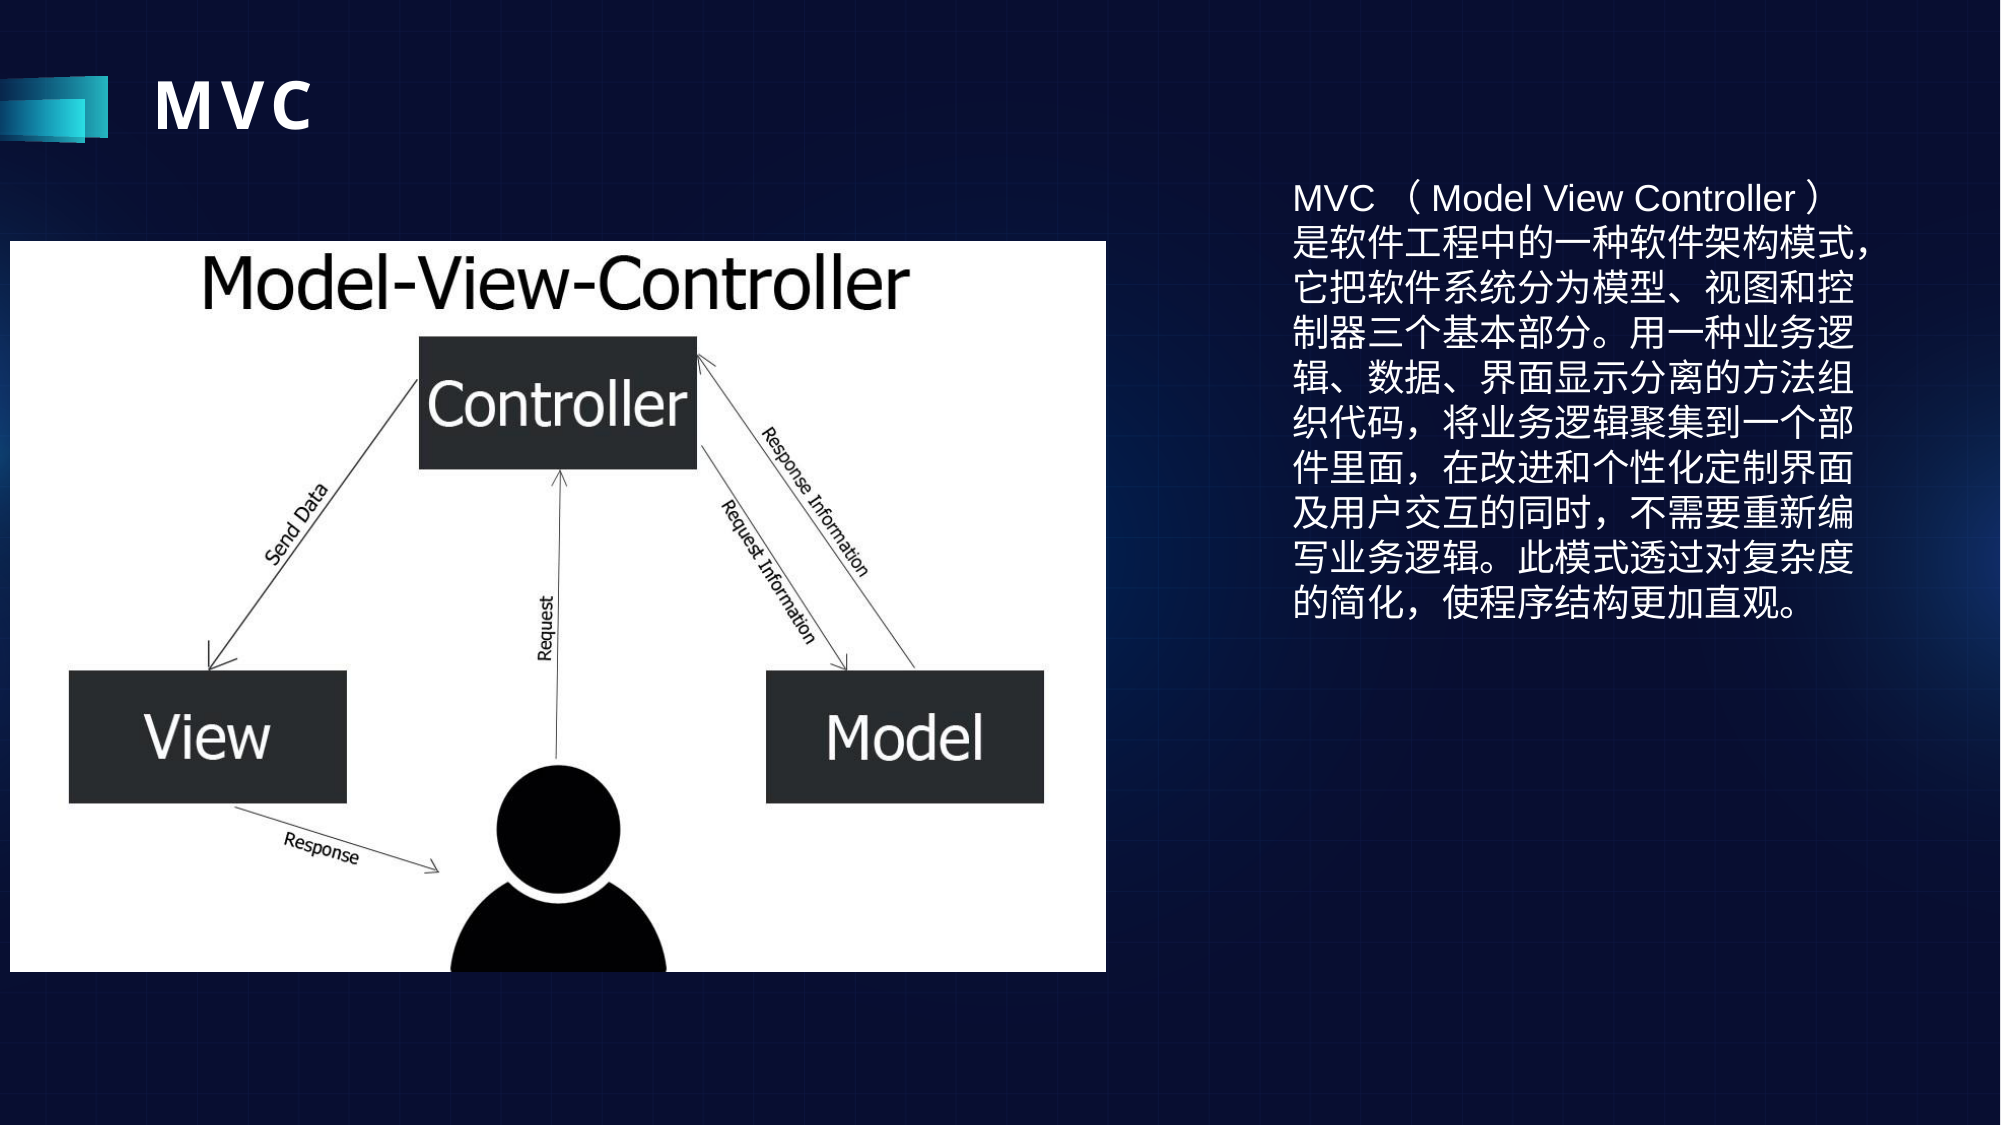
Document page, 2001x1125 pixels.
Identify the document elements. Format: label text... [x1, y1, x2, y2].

title 大致的技术原理 [77, 99, 85, 138]
picture [0, 0, 2001, 1125]
title MVC [137, 63, 1863, 153]
text_box MVC（Model View Controller）是软件工程中的一种软件架构模式，它把软件系统分为模型、视图和控制器三个基本部分。用一种业务逻辑、数据、界面显示分离的方法组织代码，将业务逻辑聚集到一个部件里面，在改进和个性化定制界面及用户交互的同时，不需要重新编写业务逻辑。此模式透过对复杂度的简化，使程序结构更加直观。 [1277, 166, 1880, 632]
